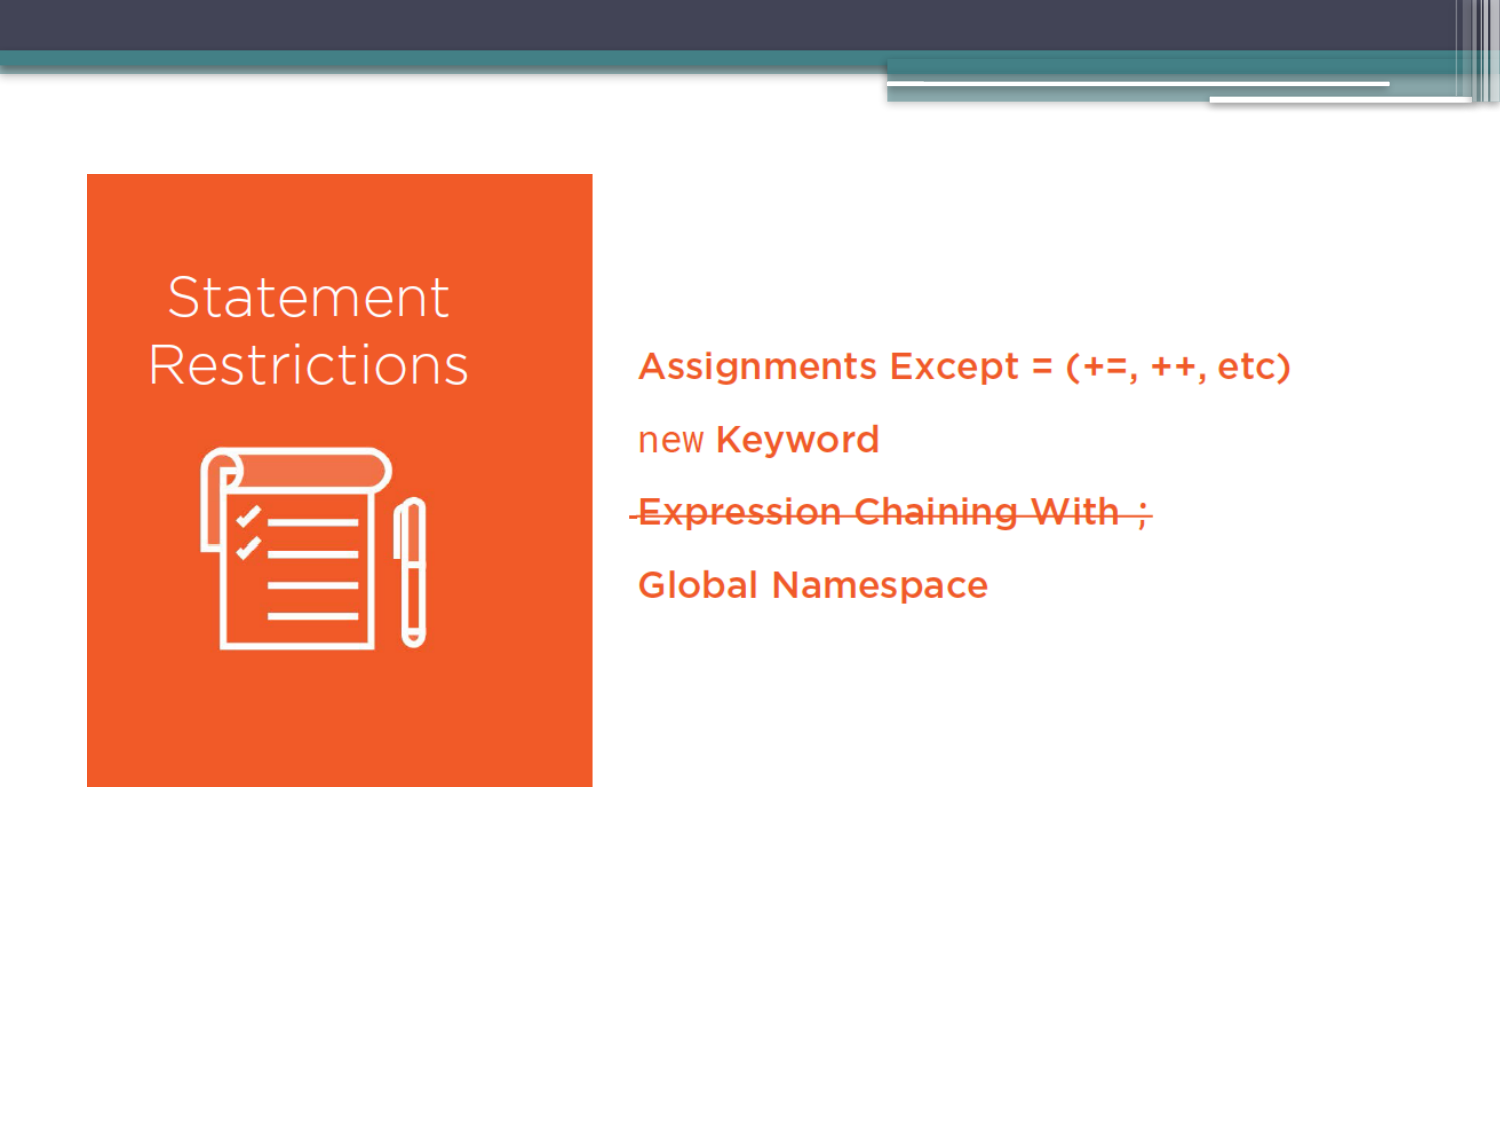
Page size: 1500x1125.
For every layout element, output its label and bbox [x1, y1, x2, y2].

list [87, 174, 1438, 787]
